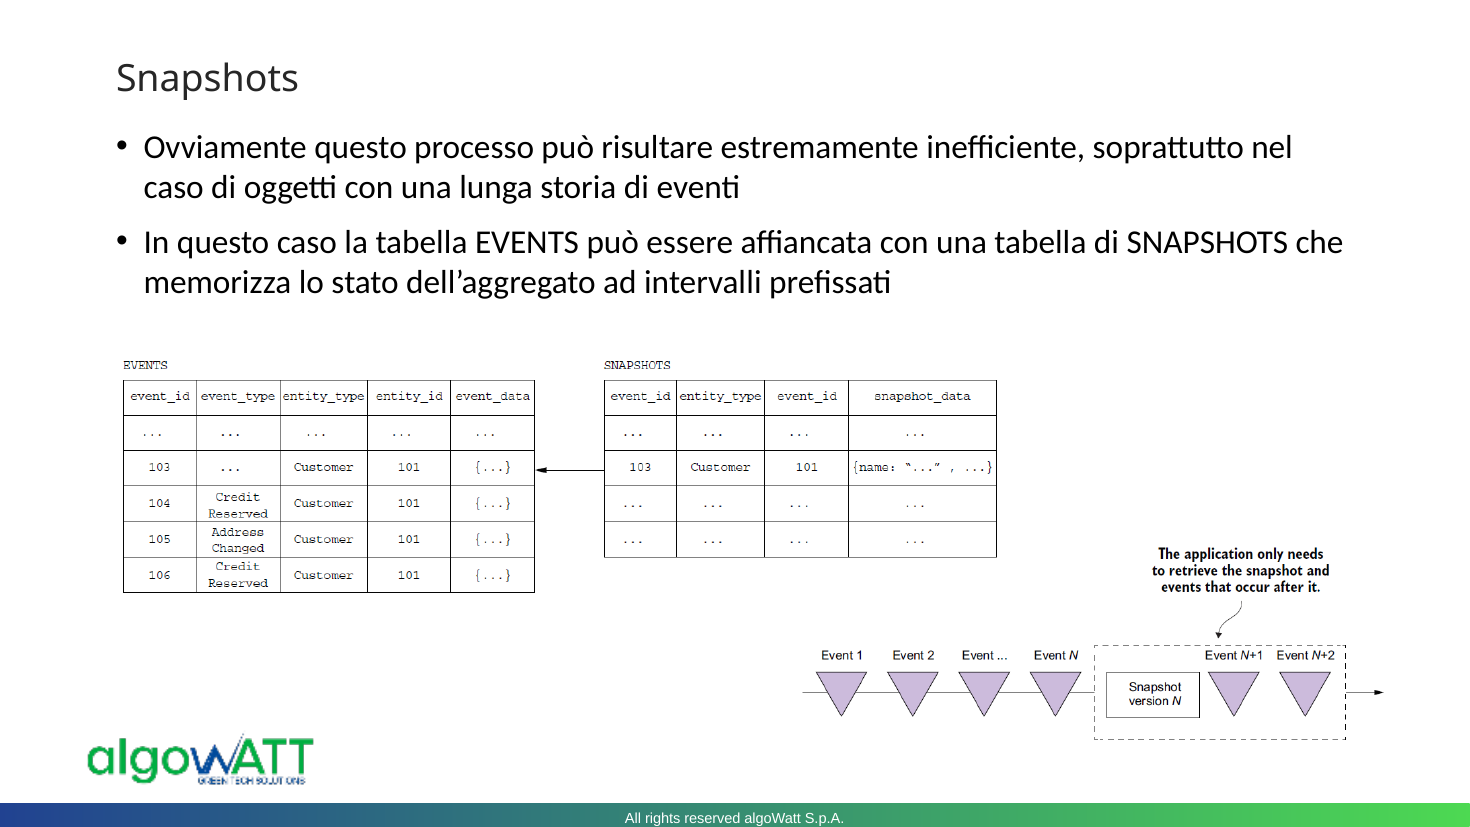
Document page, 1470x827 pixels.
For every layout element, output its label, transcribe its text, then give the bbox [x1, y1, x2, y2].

title Snapshots [101, 43, 1369, 109]
list Ovviamente questo processo può risultare estremamente inefficiente, soprattutto nel caso di oggetti con una lunga storia di eventi In questo caso la tabella EVENTS può essere affiancata con una tabella di SNAPSHOTS che memorizza lo stato dell’aggregato ad intervalli prefissati [101, 117, 1369, 517]
picture [82, 718, 326, 799]
footer All rights reserved algoWatt S.p.A. [486, 795, 983, 827]
picture [92, 340, 1392, 760]
